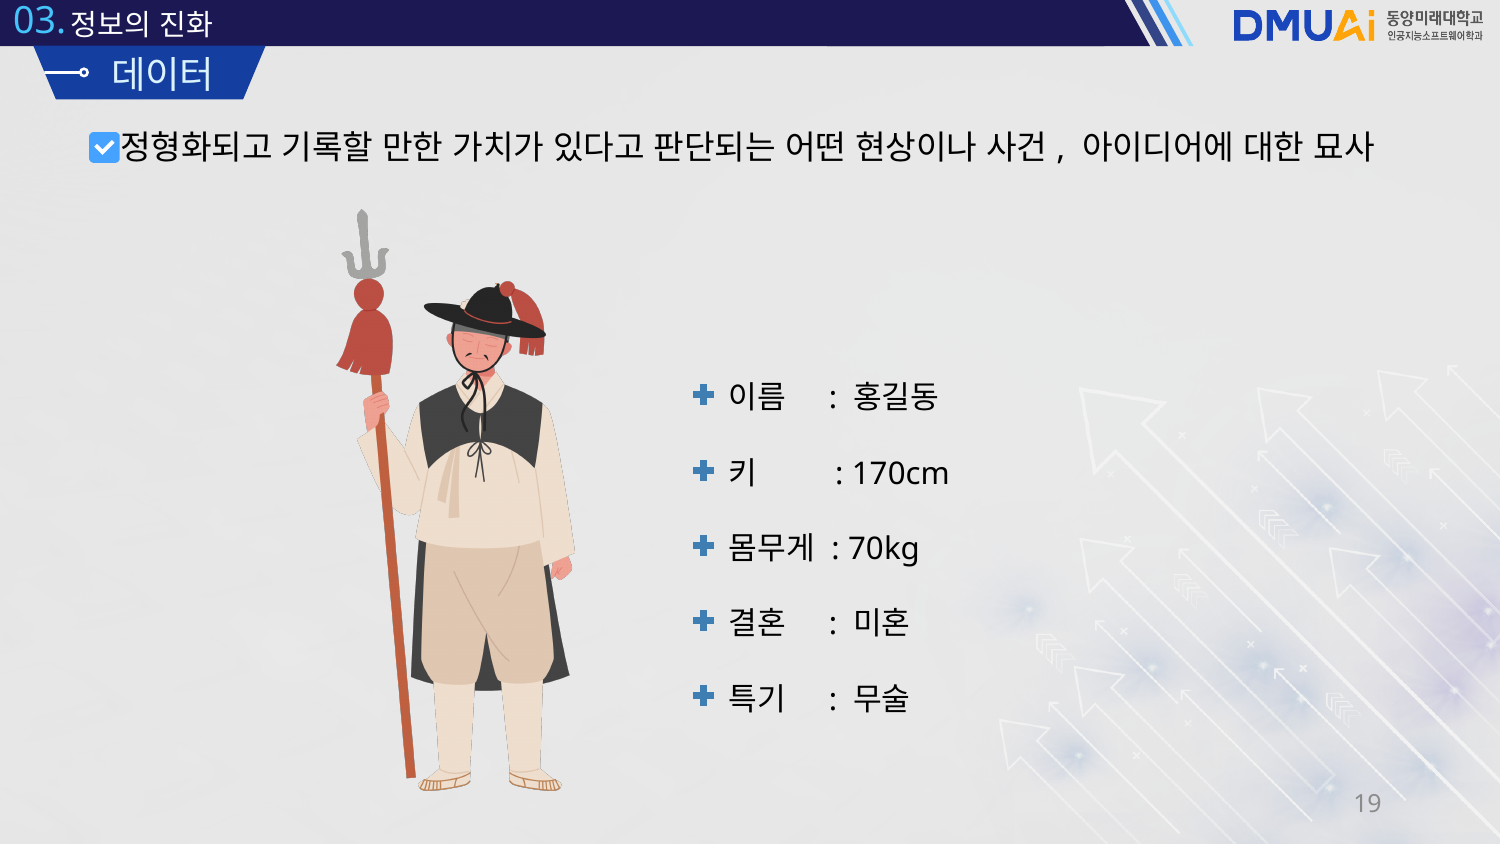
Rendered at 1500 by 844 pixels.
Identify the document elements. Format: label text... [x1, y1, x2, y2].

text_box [88, 119, 1379, 176]
text_box 데이터 [96, 43, 230, 104]
picture [0, 0, 1500, 844]
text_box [690, 520, 1141, 575]
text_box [690, 445, 1141, 499]
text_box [690, 595, 1141, 650]
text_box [690, 370, 1141, 424]
text_box [31, 43, 96, 102]
text_box [230, 43, 268, 102]
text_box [690, 671, 1141, 725]
